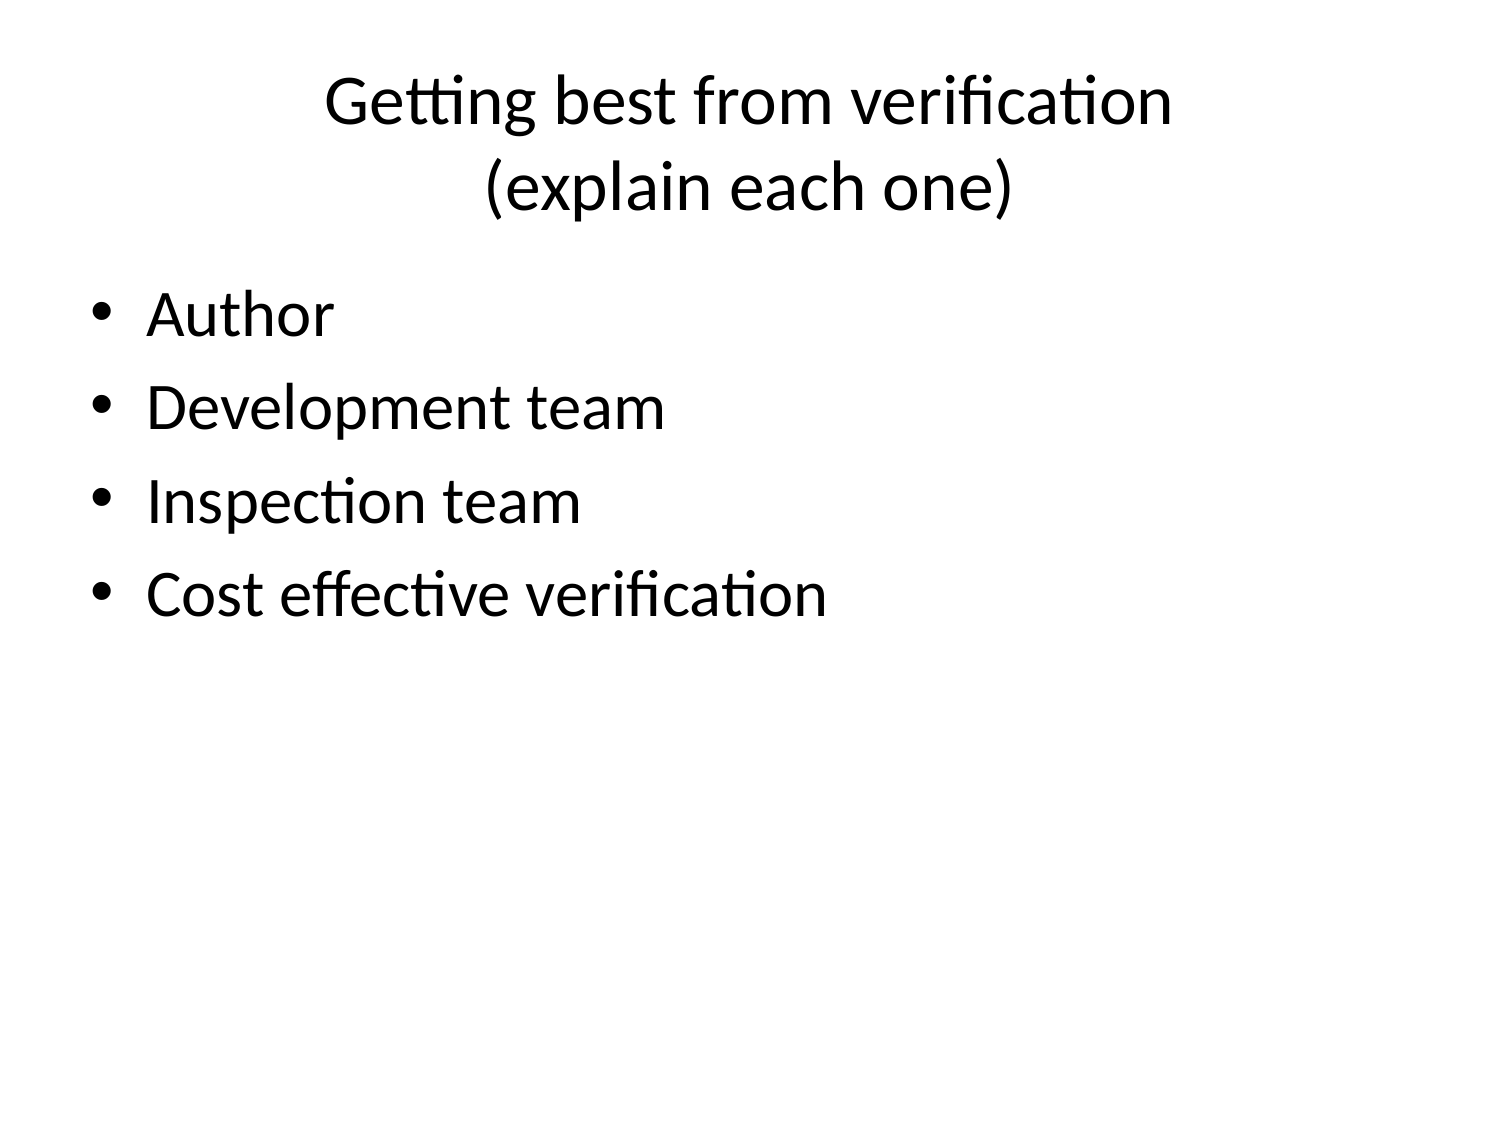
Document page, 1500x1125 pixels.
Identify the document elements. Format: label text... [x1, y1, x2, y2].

title Getting best from verification (explain each one) [75, 45, 1425, 233]
list Author Development team Inspection team Cost effective verification [75, 262, 1425, 1005]
